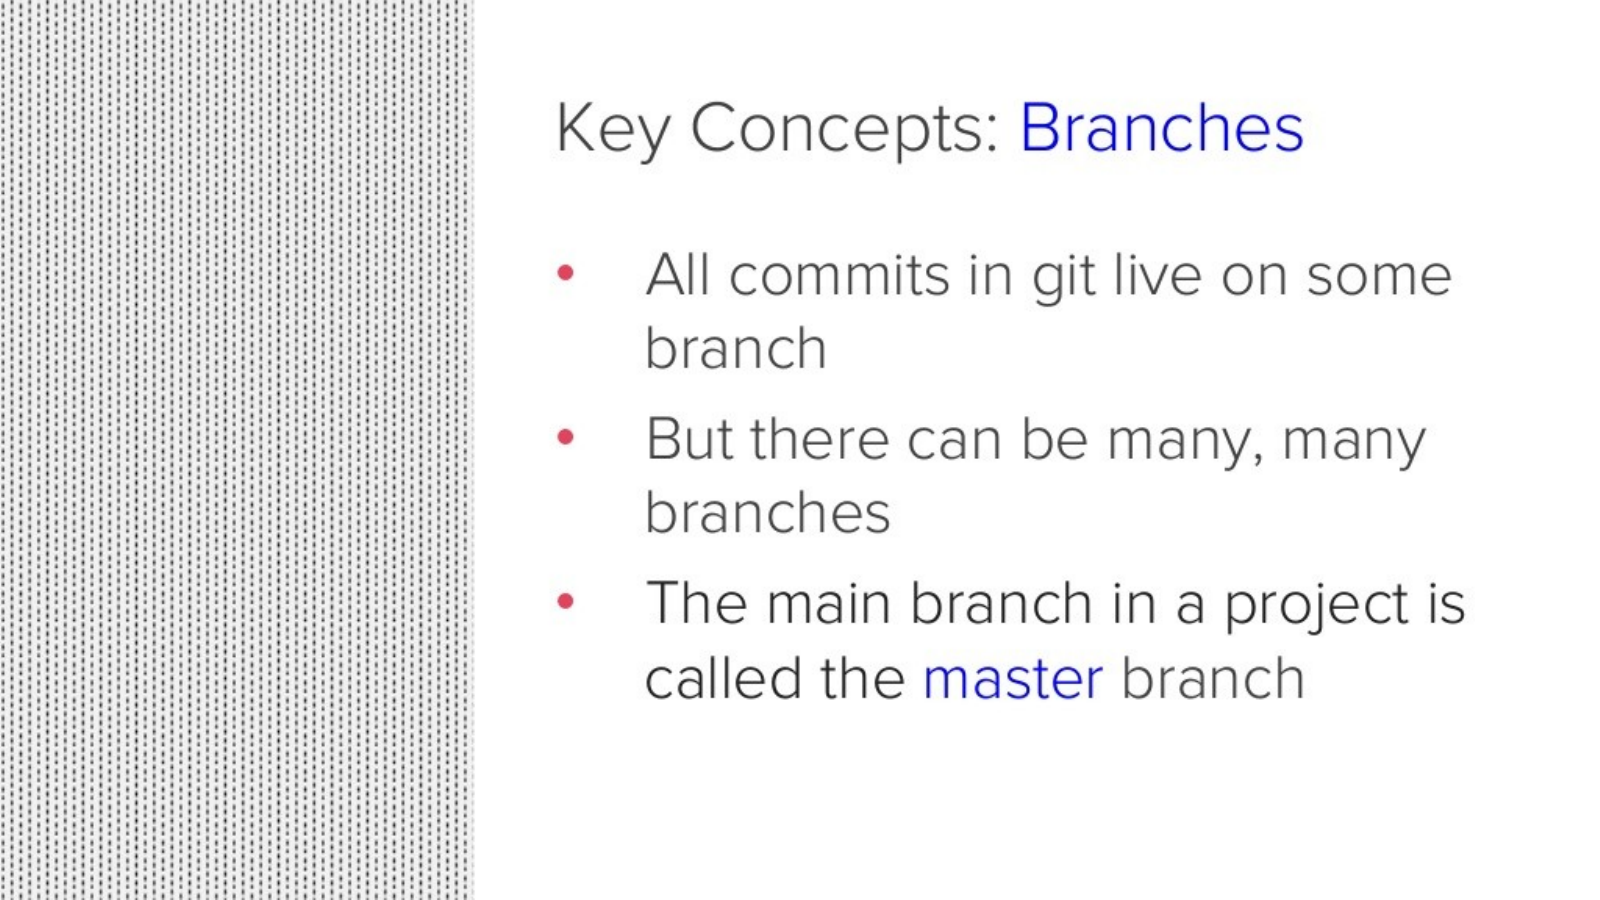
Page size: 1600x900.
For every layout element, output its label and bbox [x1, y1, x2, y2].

text_box [0, 0, 1475, 900]
